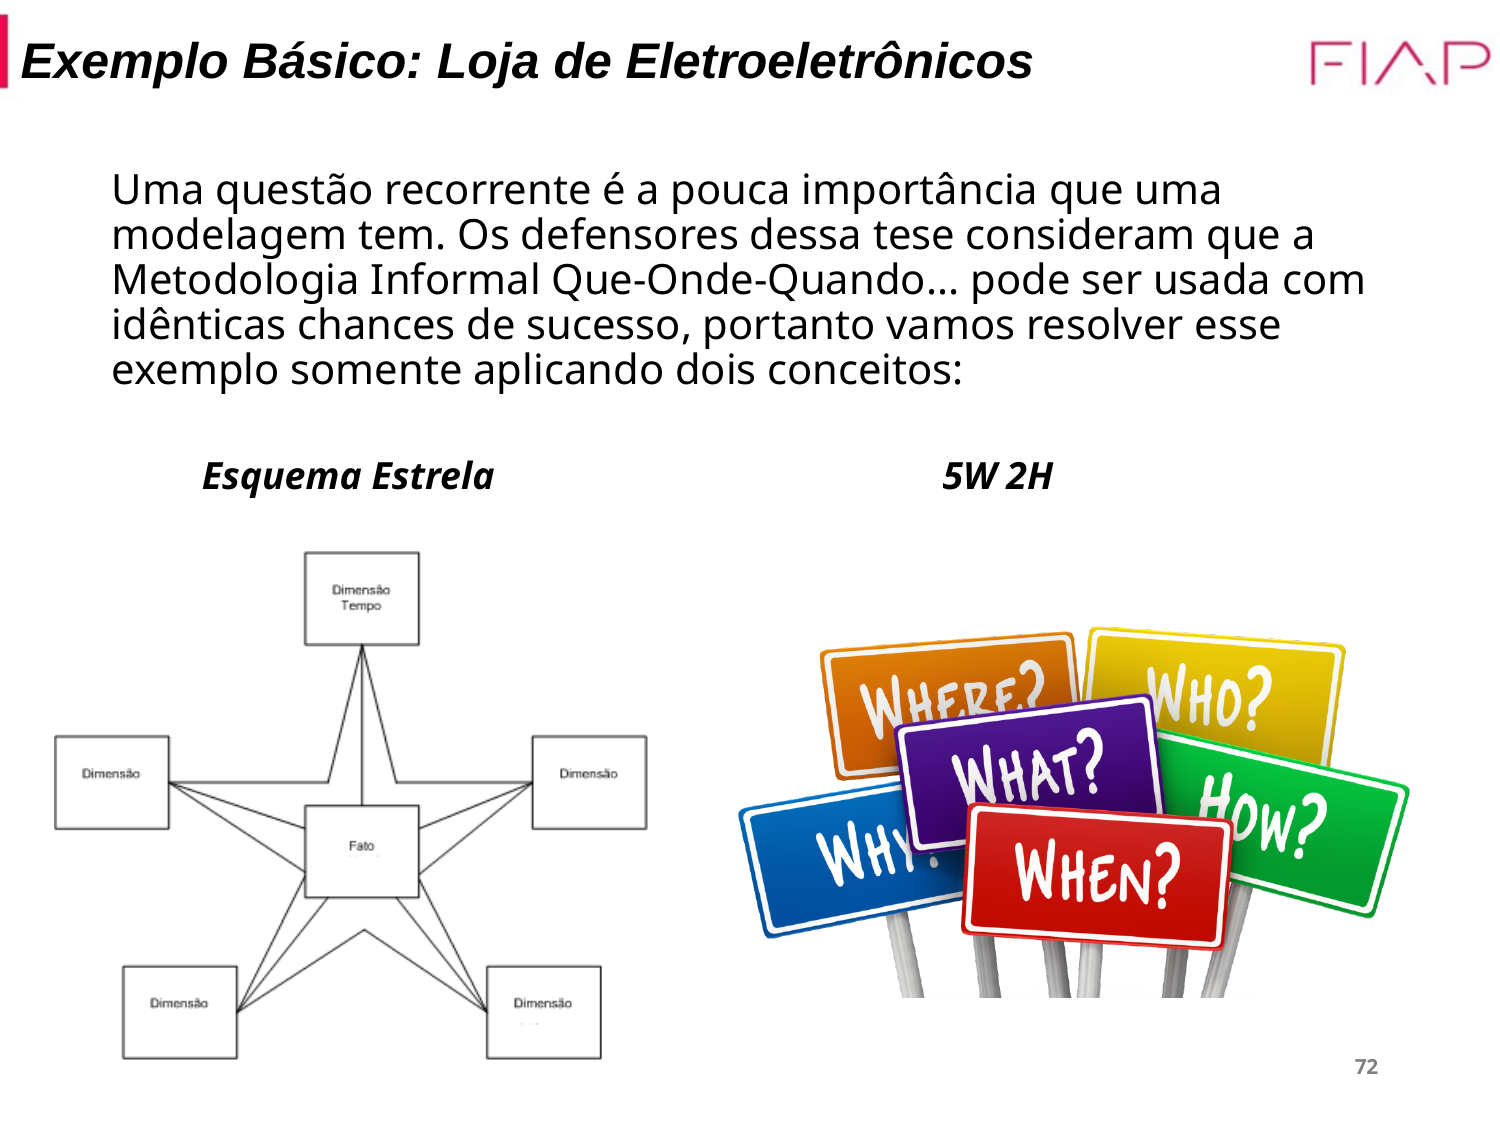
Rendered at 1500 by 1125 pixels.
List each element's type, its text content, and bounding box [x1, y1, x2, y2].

picture [54, 550, 670, 1063]
text_box 5W 2H [667, 444, 1329, 505]
text_box Esquema Estrela [17, 444, 667, 505]
list Uma questão recorrente é a pouca importância que uma modelagem tem. Os defensores dessa tese consideram que a Metodologia Informal Que-Onde-Quando... pode ser usada com idênticas chances de sucesso, portanto vamos resolver esse exemplo somente aplicando dois conceitos: [50, 160, 1397, 976]
picture [0, 0, 1500, 133]
picture [702, 614, 1453, 999]
